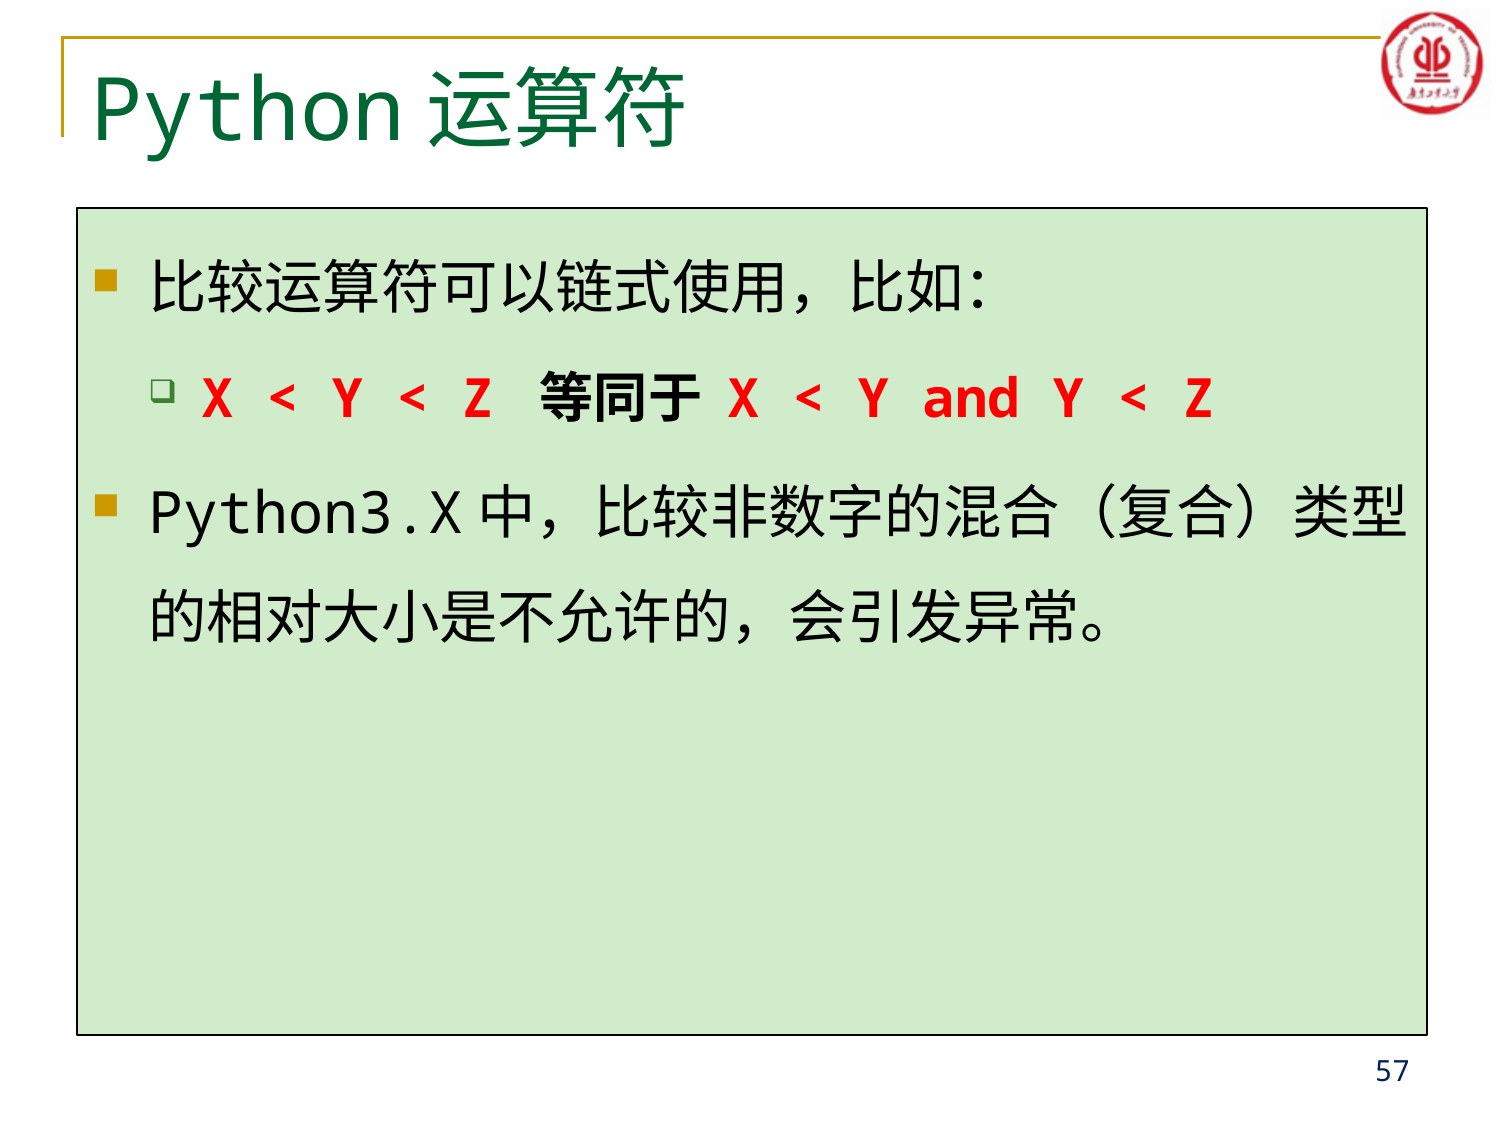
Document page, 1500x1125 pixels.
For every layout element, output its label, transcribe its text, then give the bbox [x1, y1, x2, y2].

picture [1380, 7, 1491, 120]
list 比较运算符可以链式使用，比如： X < Y < Z 等同于 X < Y and Y < Z Python3.X中，比较非数字的混合（复合）类型的相对大小是不允许的，会引发异常。 [76, 208, 1427, 1035]
title Python运算符 [75, 45, 1425, 233]
slide_number 57 [1074, 1024, 1425, 1100]
